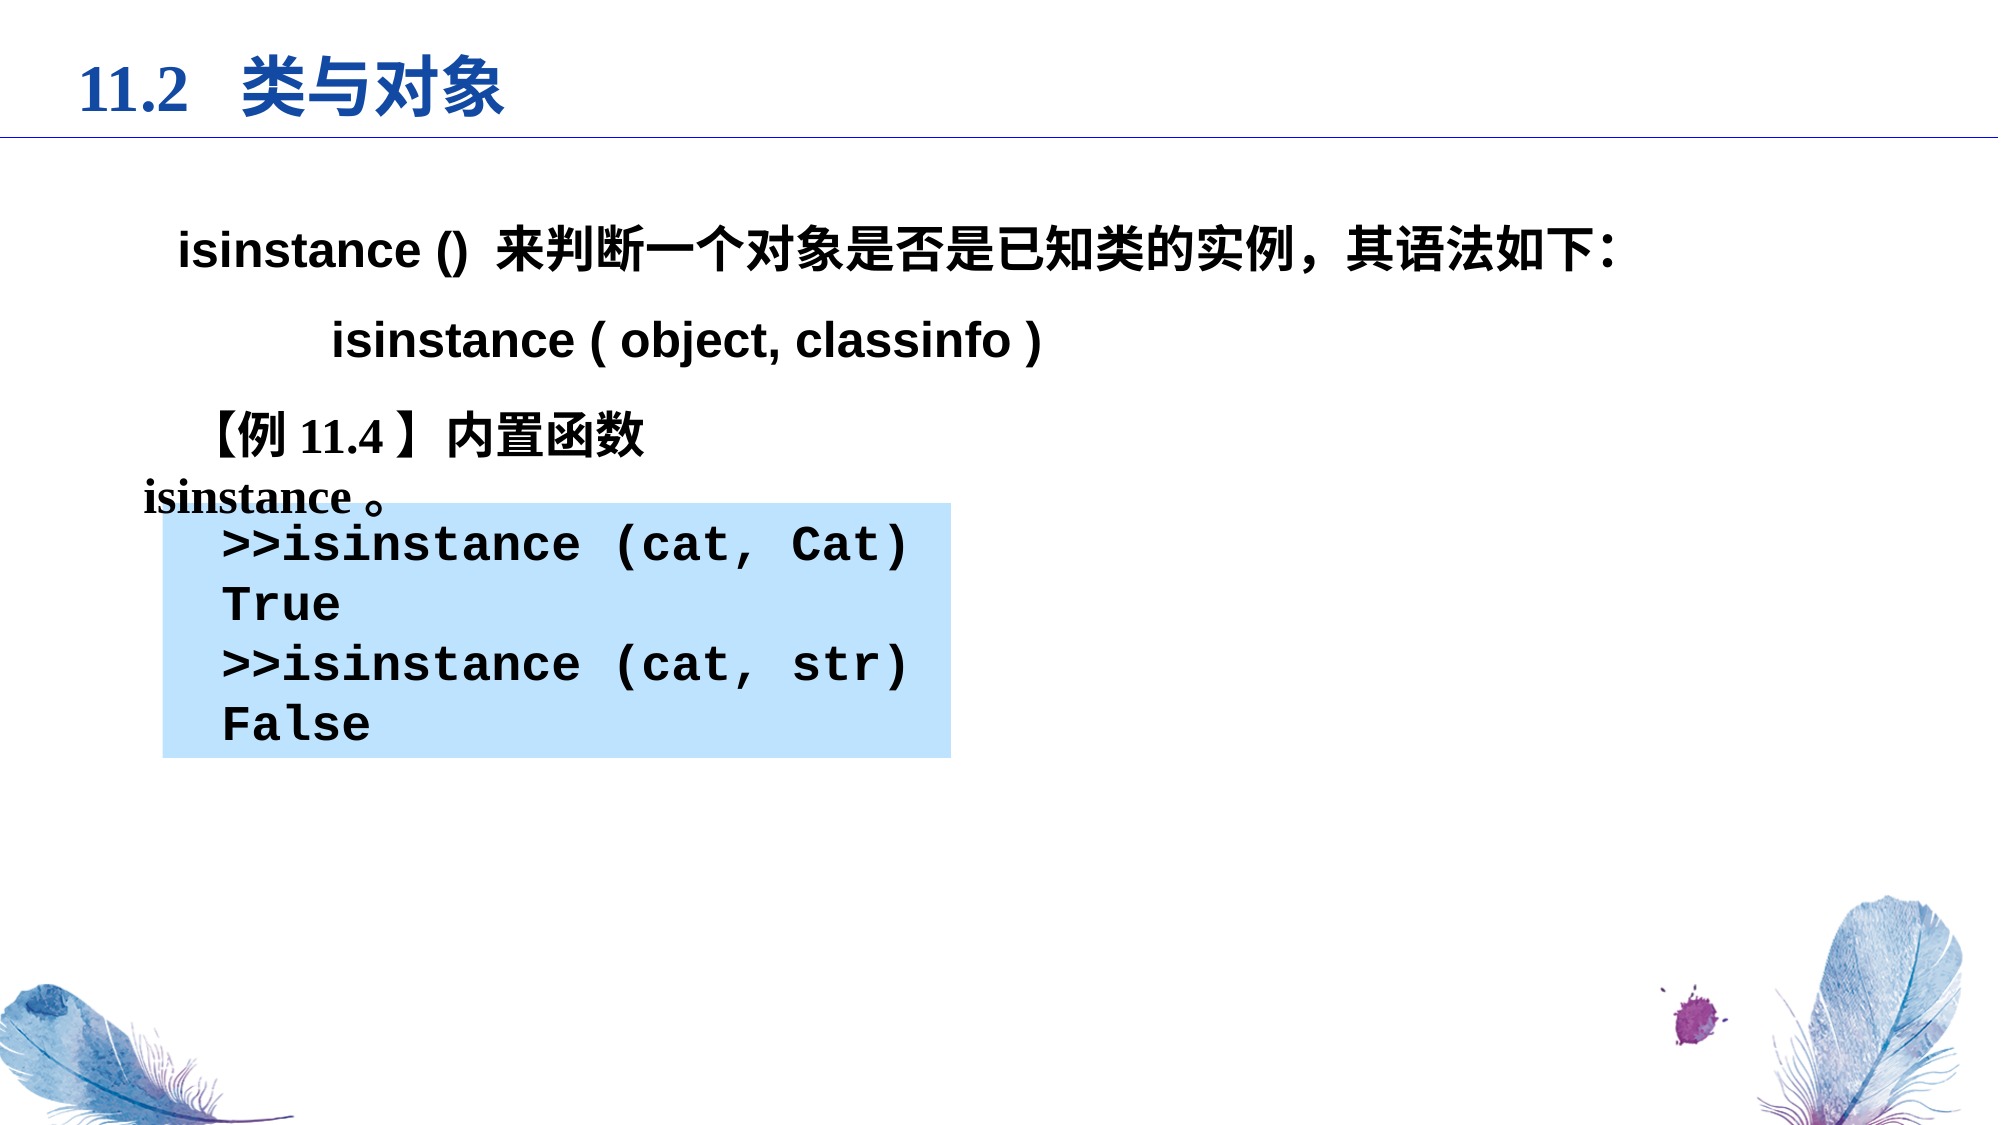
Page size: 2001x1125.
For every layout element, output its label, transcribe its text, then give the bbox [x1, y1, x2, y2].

picture [0, 887, 2001, 1125]
text_box 11.2 类与对象 [62, 37, 850, 150]
text_box 【例11.4】内置函数isinstance。 [128, 396, 900, 471]
text_box >>isinstance (cat, Cat) True >>isinstance (cat, str) False [160, 501, 953, 760]
text_box isinstance () 来判断一个对象是否是已知类的实例，其语法如下： isinstance ( object, classinfo ) [162, 179, 1675, 375]
